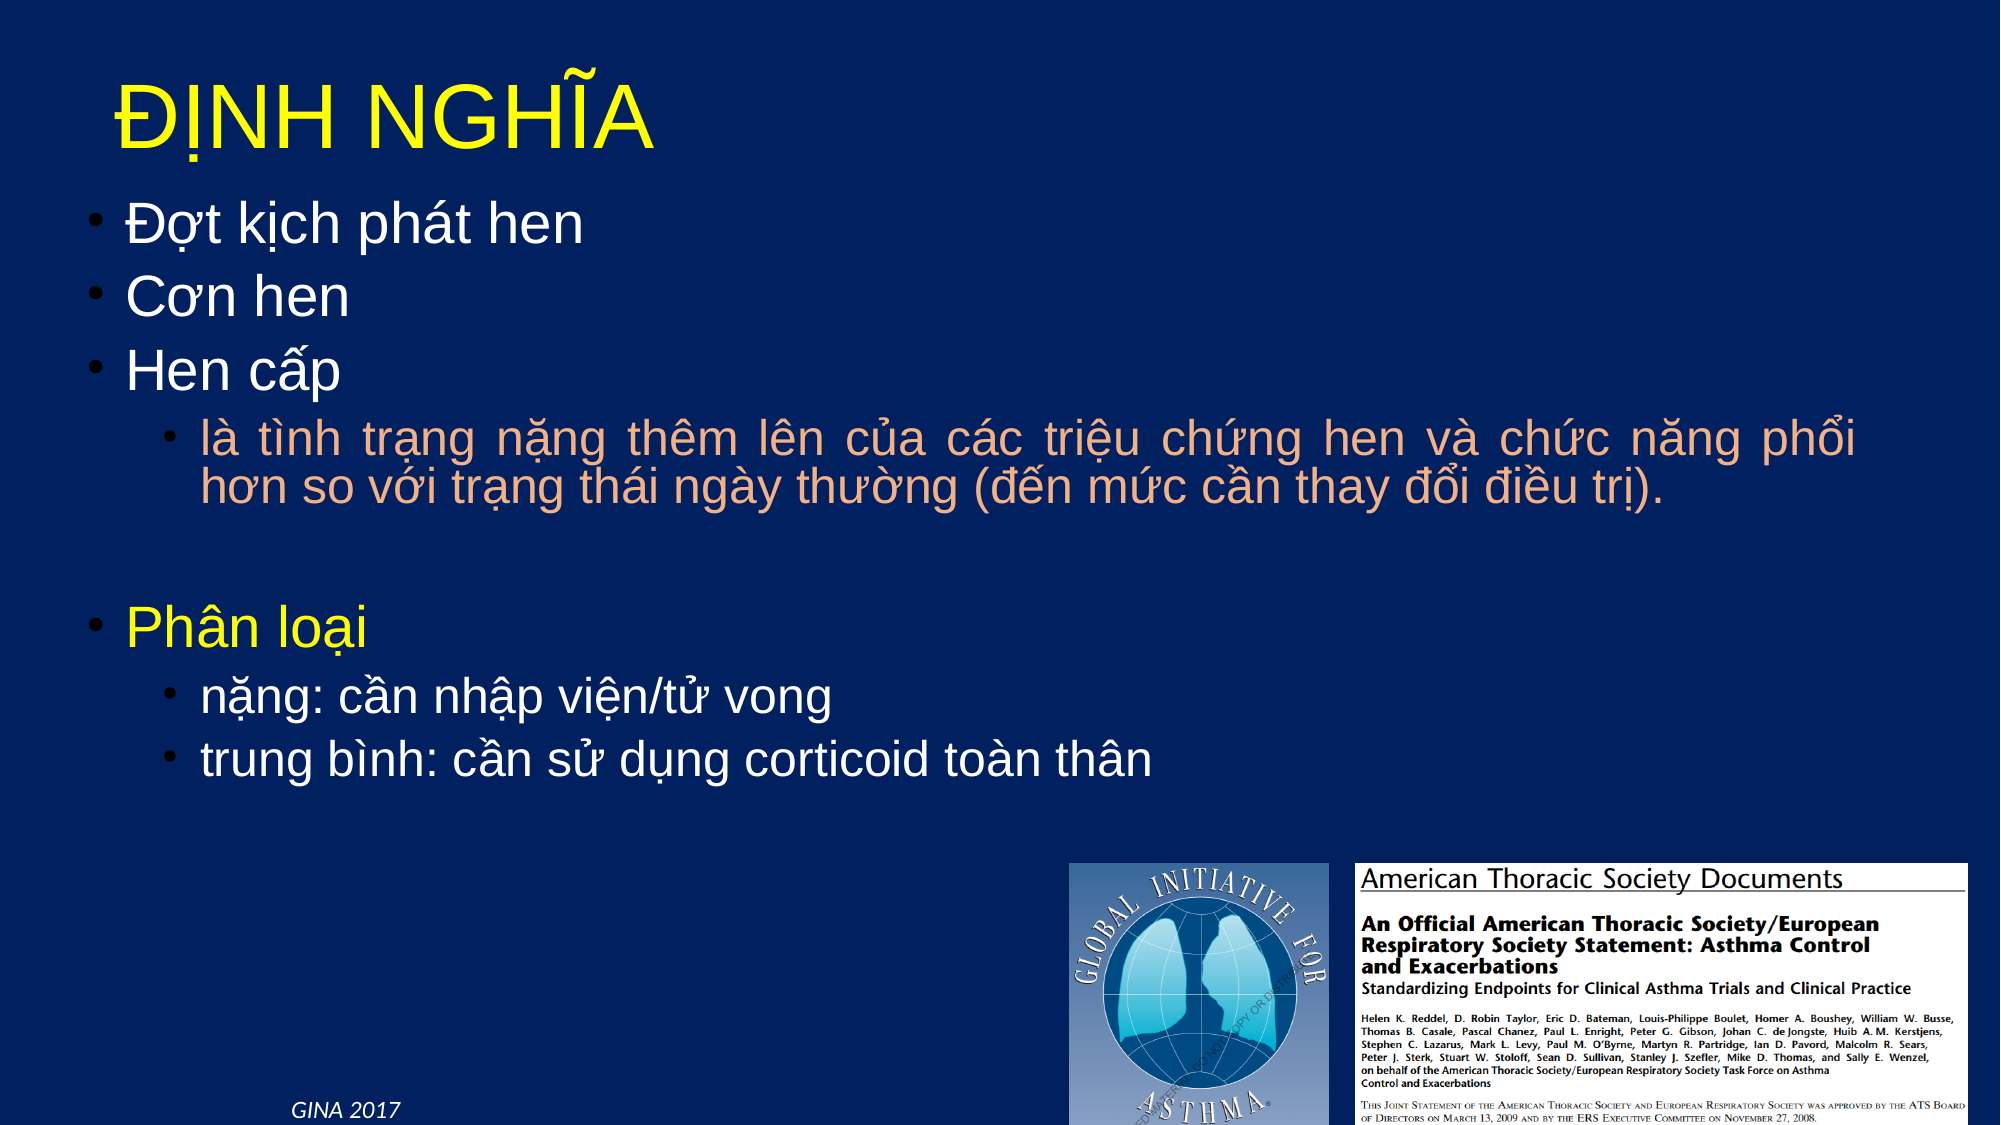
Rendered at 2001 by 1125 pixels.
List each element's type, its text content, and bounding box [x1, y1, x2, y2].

list Đợt kịch phát hen Cơn hen Hen cấp là tình trạng nặng thêm lên của các triệu chứng hen và chức năng phổi hơn so với trạng thái ngày thường (đến mức cần thay đổi điều trị). Phân loại nặng: cần nhập viện/tử vong trung bình: cần sử dụng corticoid toàn thân [72, 191, 1873, 934]
text_box GINA 2017 [276, 1086, 612, 1125]
picture [1069, 863, 1329, 1125]
picture [1355, 863, 1968, 1125]
title ĐỊNH NGHĨA [99, 24, 1900, 213]
